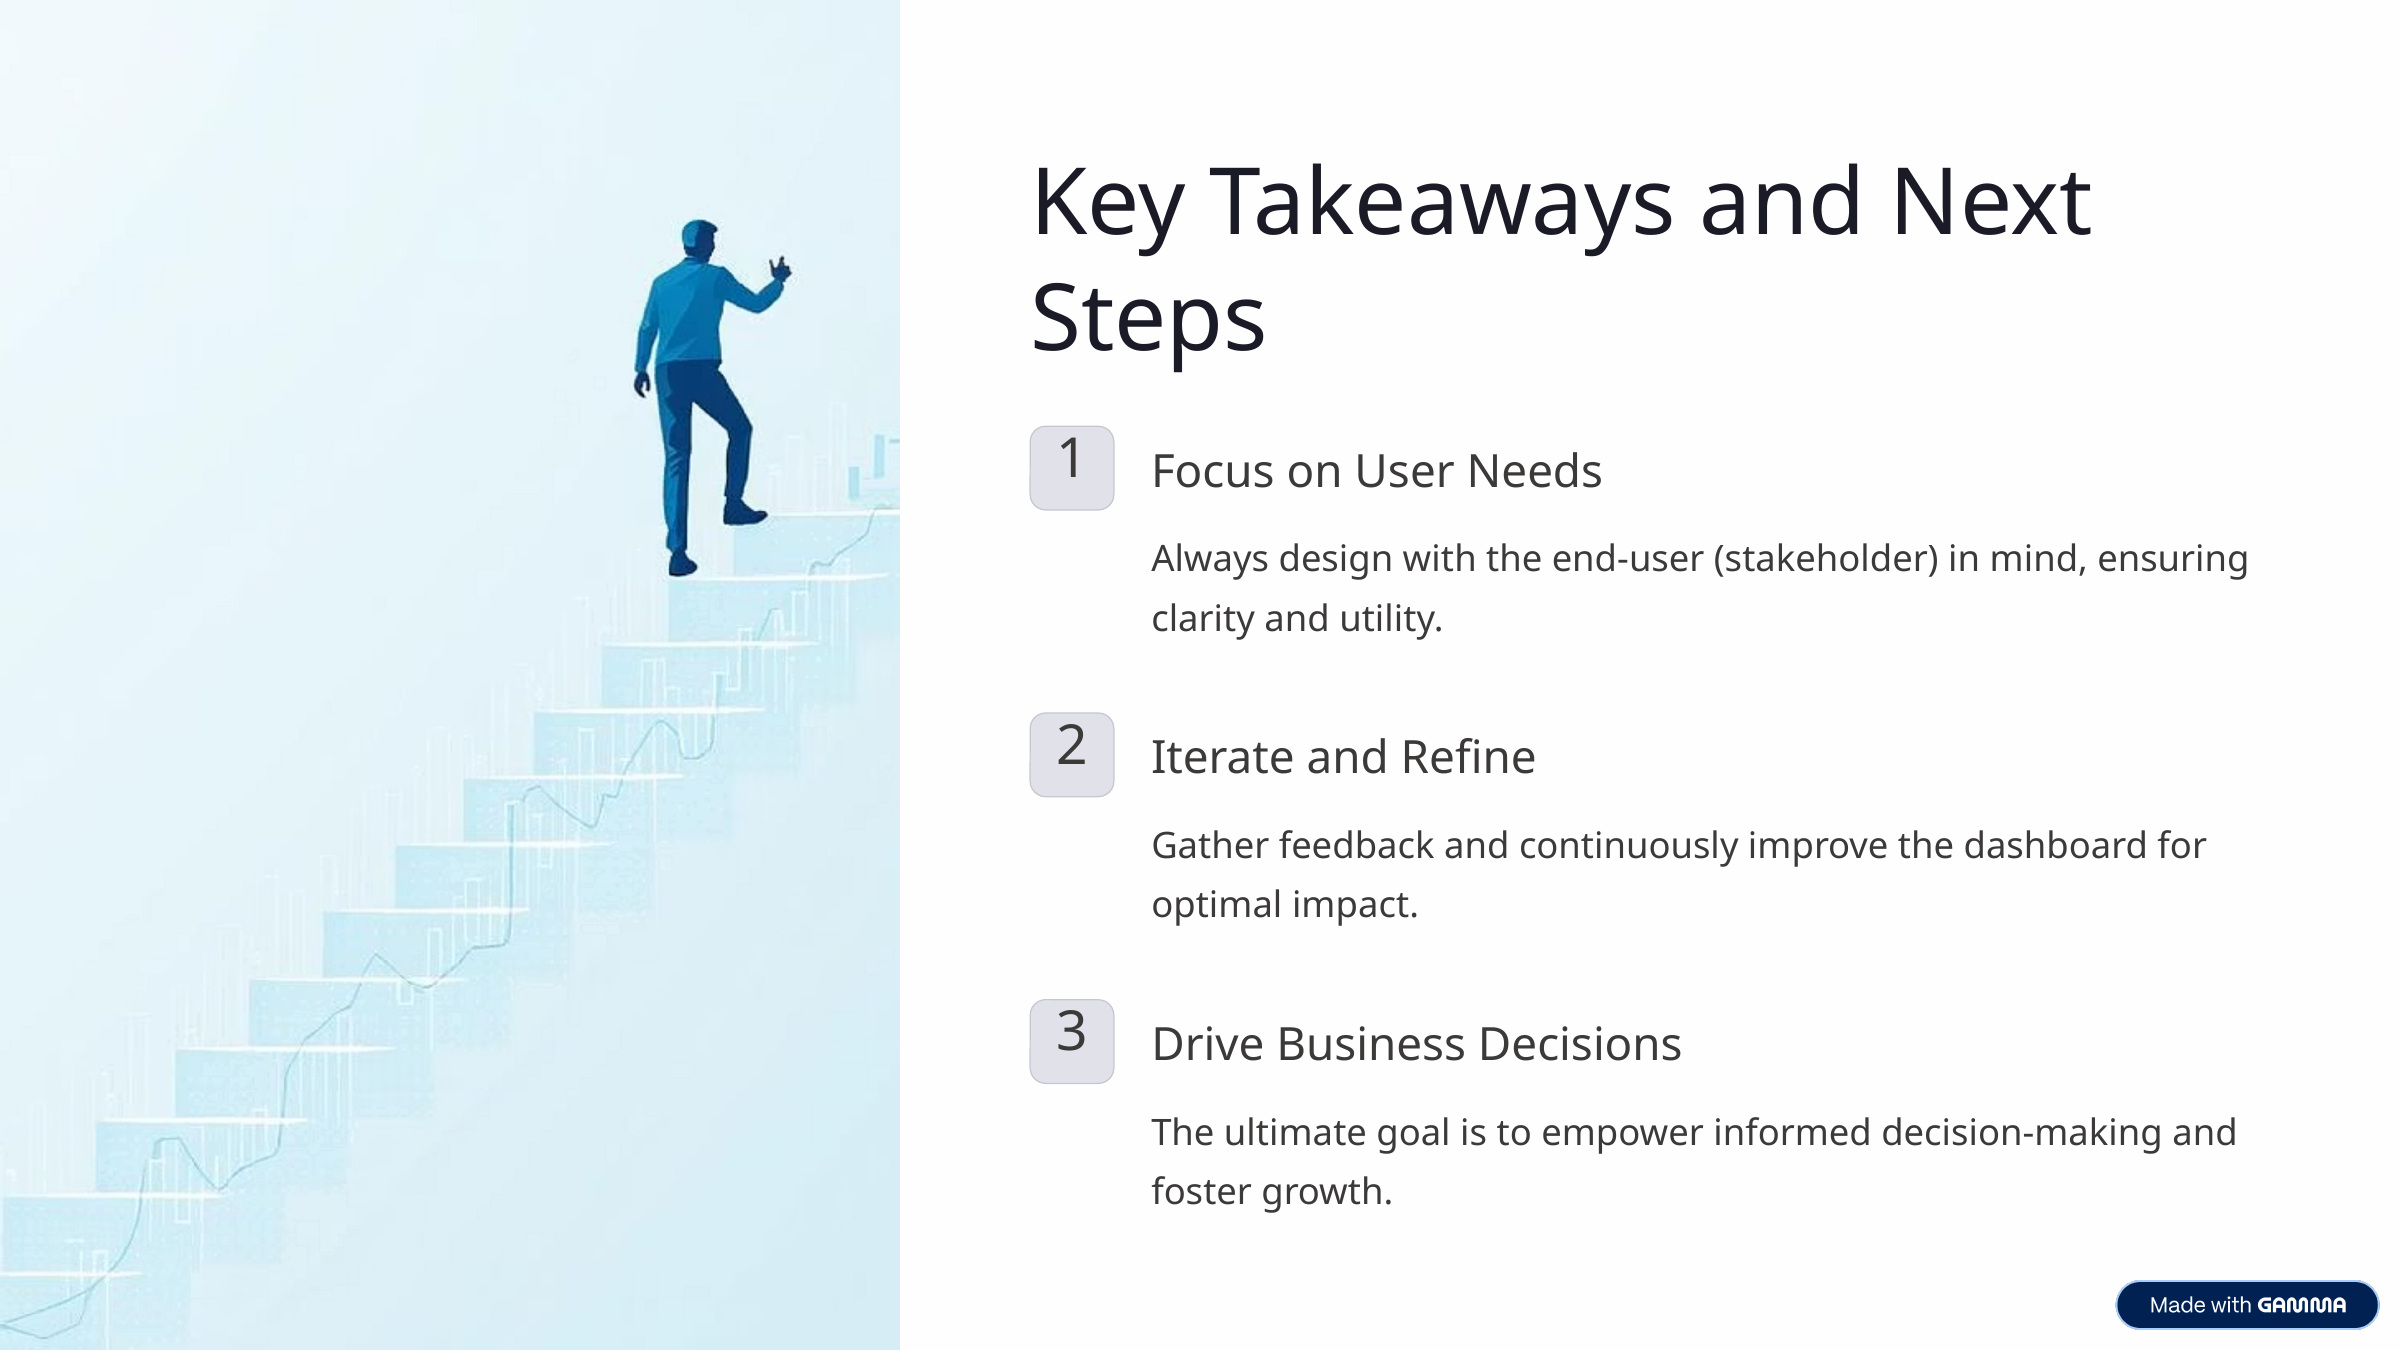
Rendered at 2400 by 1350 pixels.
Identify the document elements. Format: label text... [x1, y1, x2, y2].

text_box 3 [1044, 1006, 1100, 1077]
text_box The ultimate goal is to empower informed decision-making and foster growth. [1151, 1092, 2270, 1212]
text_box 1 [1044, 433, 1100, 503]
text_box 2 [1044, 720, 1100, 790]
text_box Key Takeaways and Next Steps [1030, 137, 2270, 371]
text_box [1030, 999, 1114, 1084]
text_box [1030, 712, 1114, 797]
text_box Drive Business Decisions [1151, 1012, 1683, 1071]
picture [2106, 1271, 2389, 1339]
text_box Gather feedback and continuously improve the dashboard for optimal impact. [1151, 806, 2270, 926]
text_box Focus on User Needs [1151, 439, 1617, 498]
text_box Iterate and Refine [1151, 725, 1617, 784]
picture [0, 0, 900, 1350]
text_box [1030, 426, 1114, 511]
text_box Always design with the end-user (stakeholder) in mind, ensuring clarity and utility. [1151, 519, 2270, 639]
